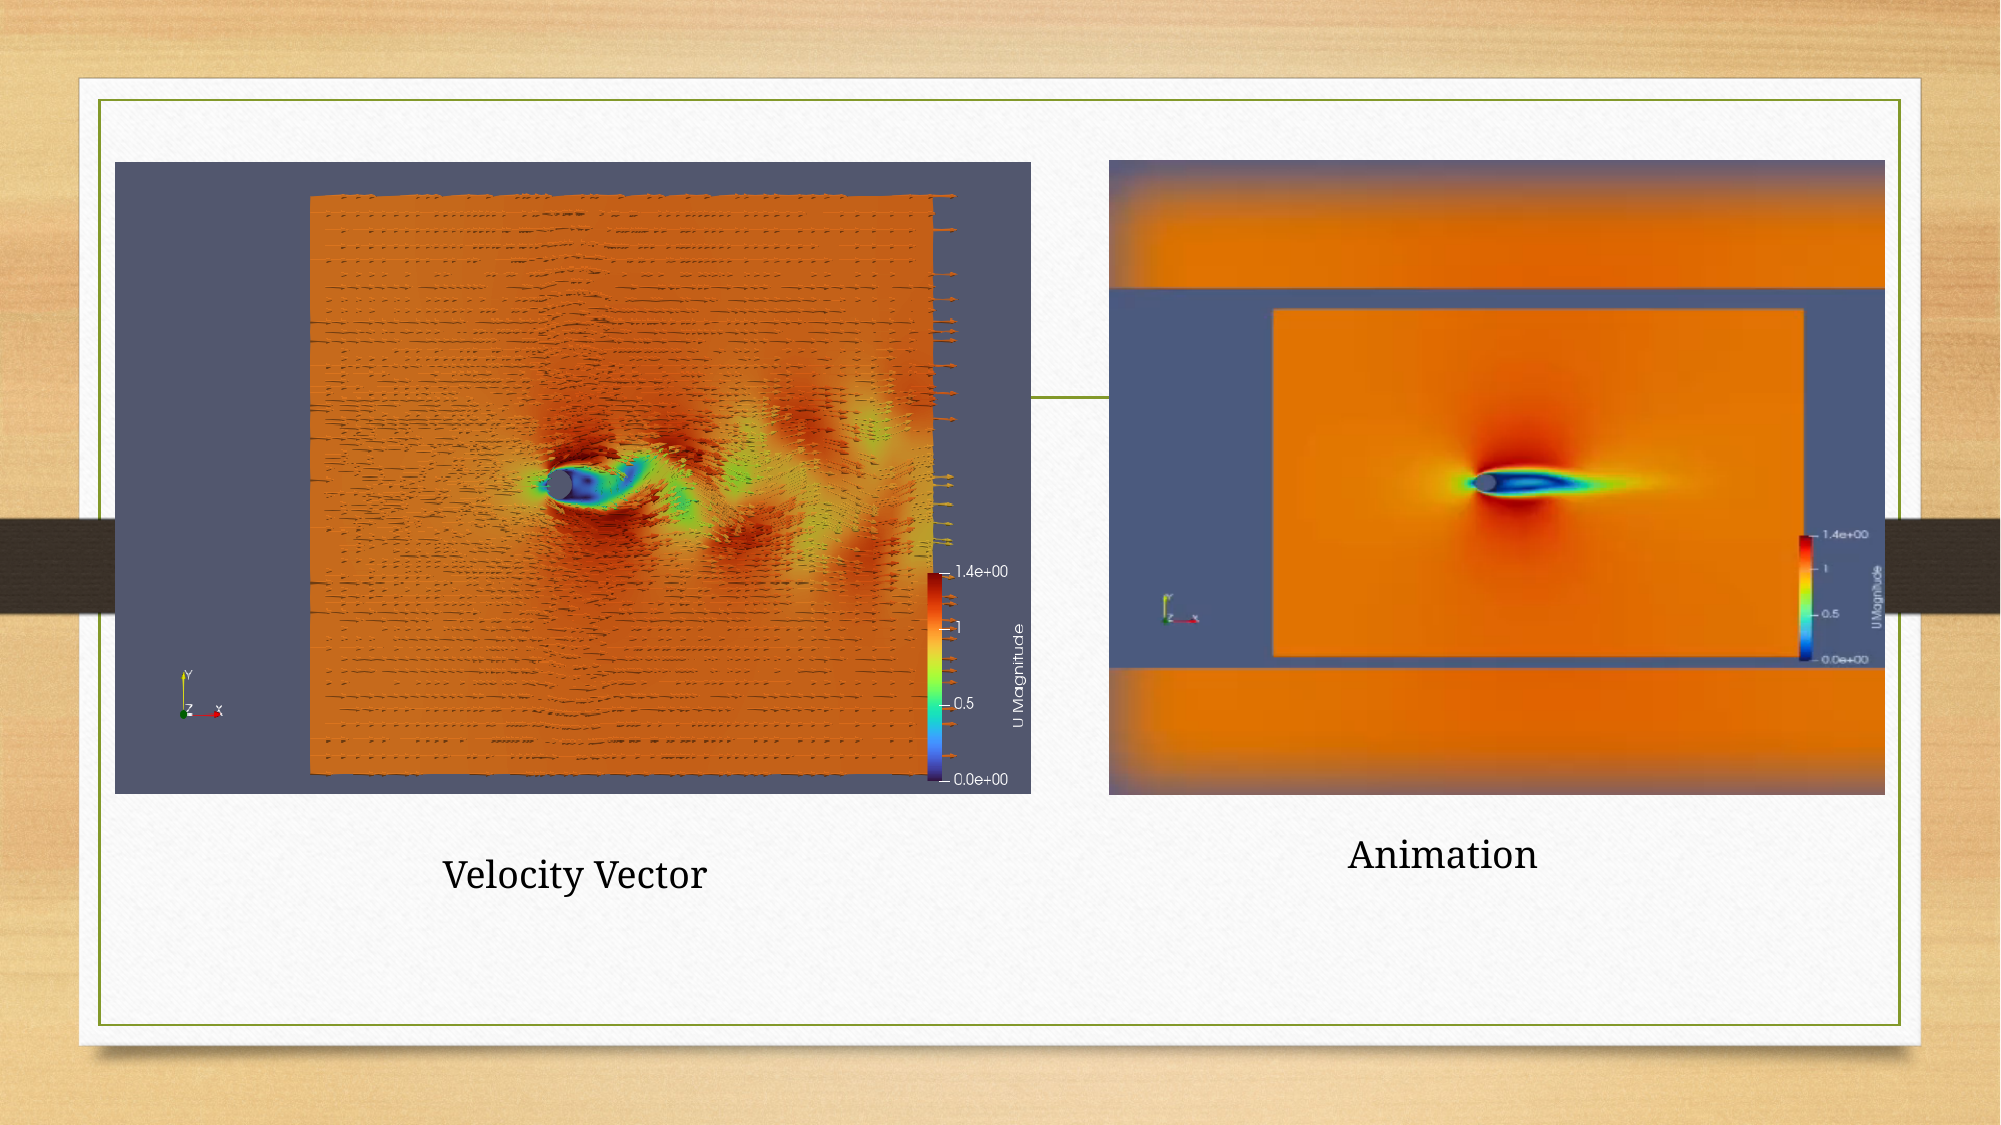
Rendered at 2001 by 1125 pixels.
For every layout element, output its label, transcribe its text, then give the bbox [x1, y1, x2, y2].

picture [0, 0, 2001, 1125]
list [115, 162, 1031, 795]
text_box Velocity Vector [427, 843, 1044, 904]
text_box Animation [1332, 823, 1843, 929]
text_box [1108, 159, 1886, 796]
